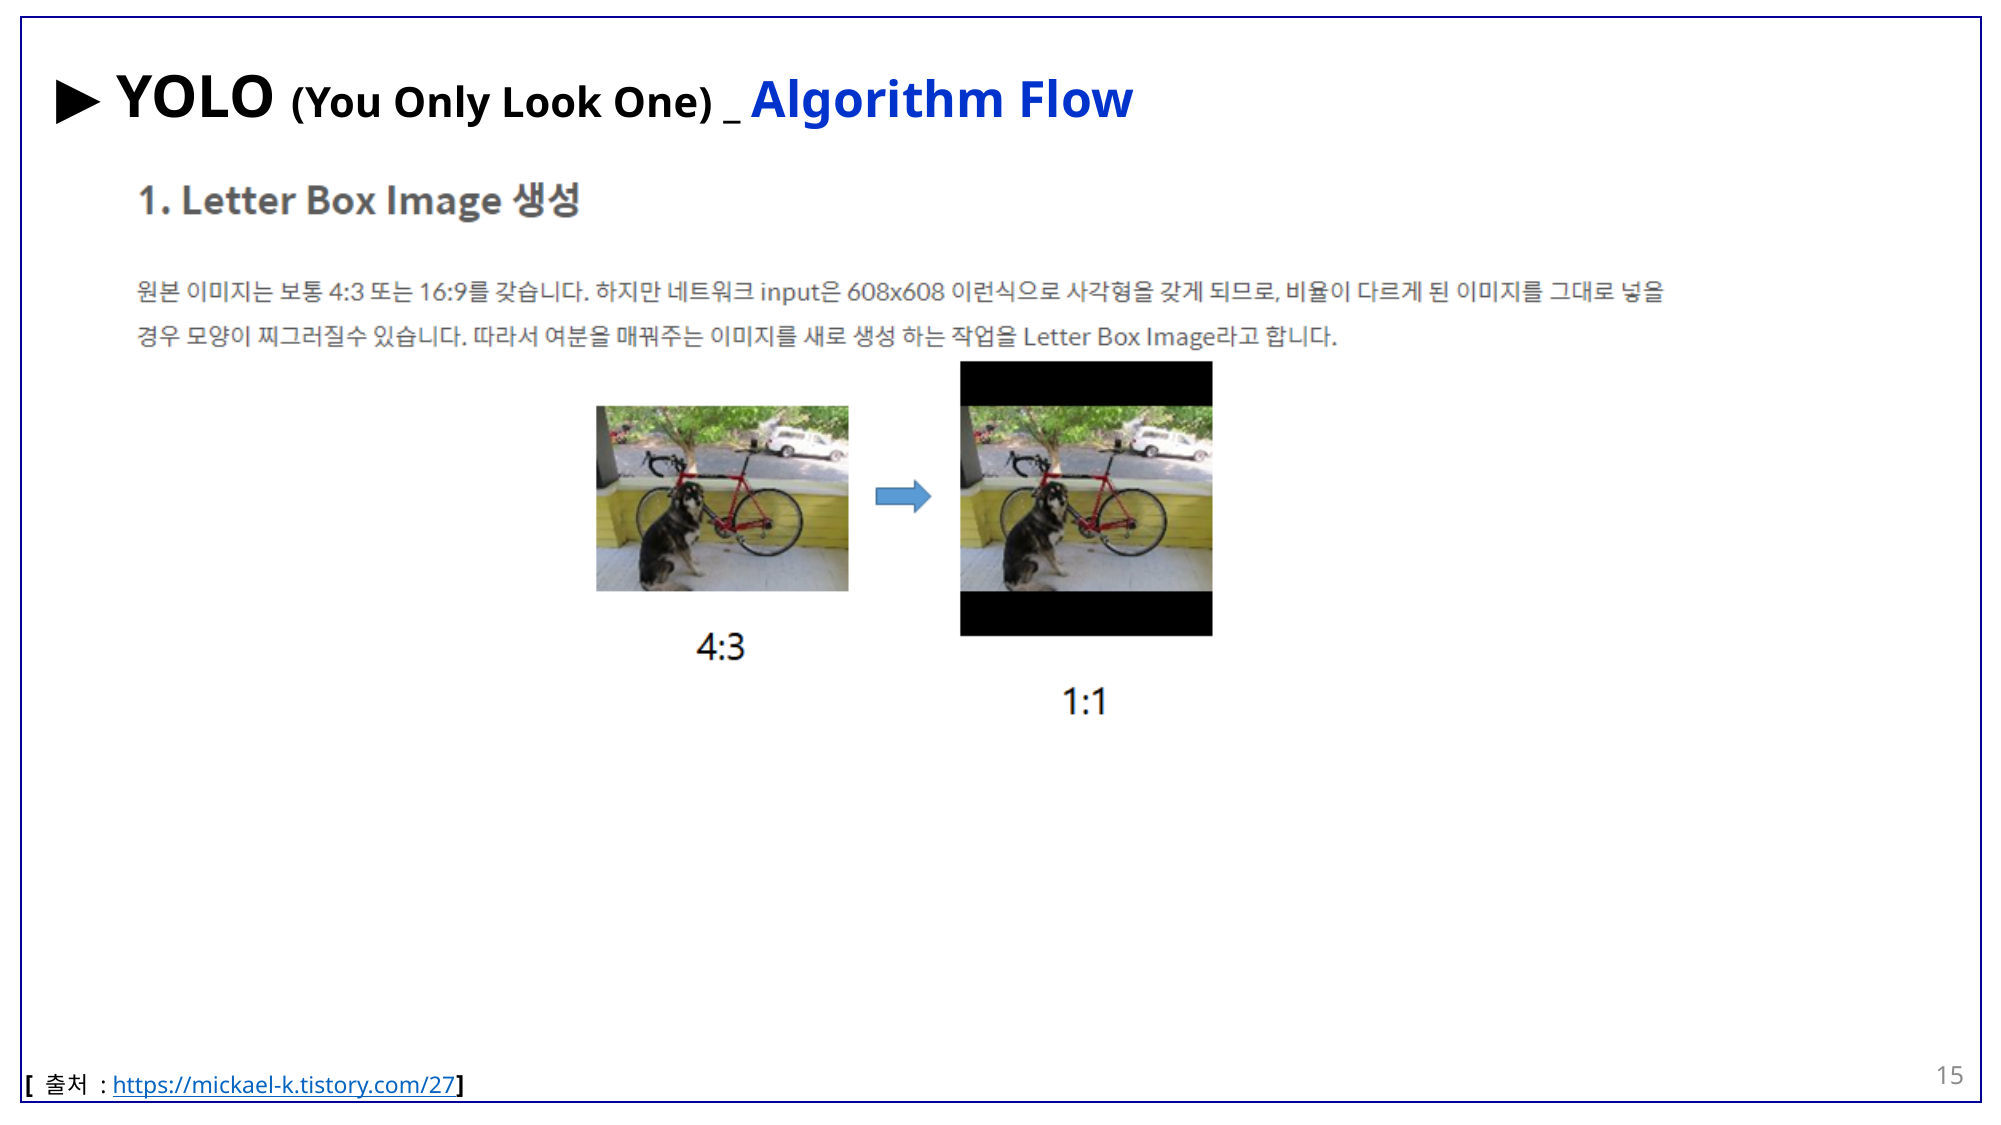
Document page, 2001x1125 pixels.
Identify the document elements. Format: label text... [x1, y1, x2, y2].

text_box [ 출처 : https://mickael-k.tistory.com/27] [10, 1061, 962, 1108]
text_box [20, 16, 1982, 1103]
text_box ▶ YOLO (You Only Look One) _ Algorithm Flow [41, 52, 1825, 137]
picture [132, 173, 1671, 729]
slide_number 15 [1529, 1103, 1980, 1107]
